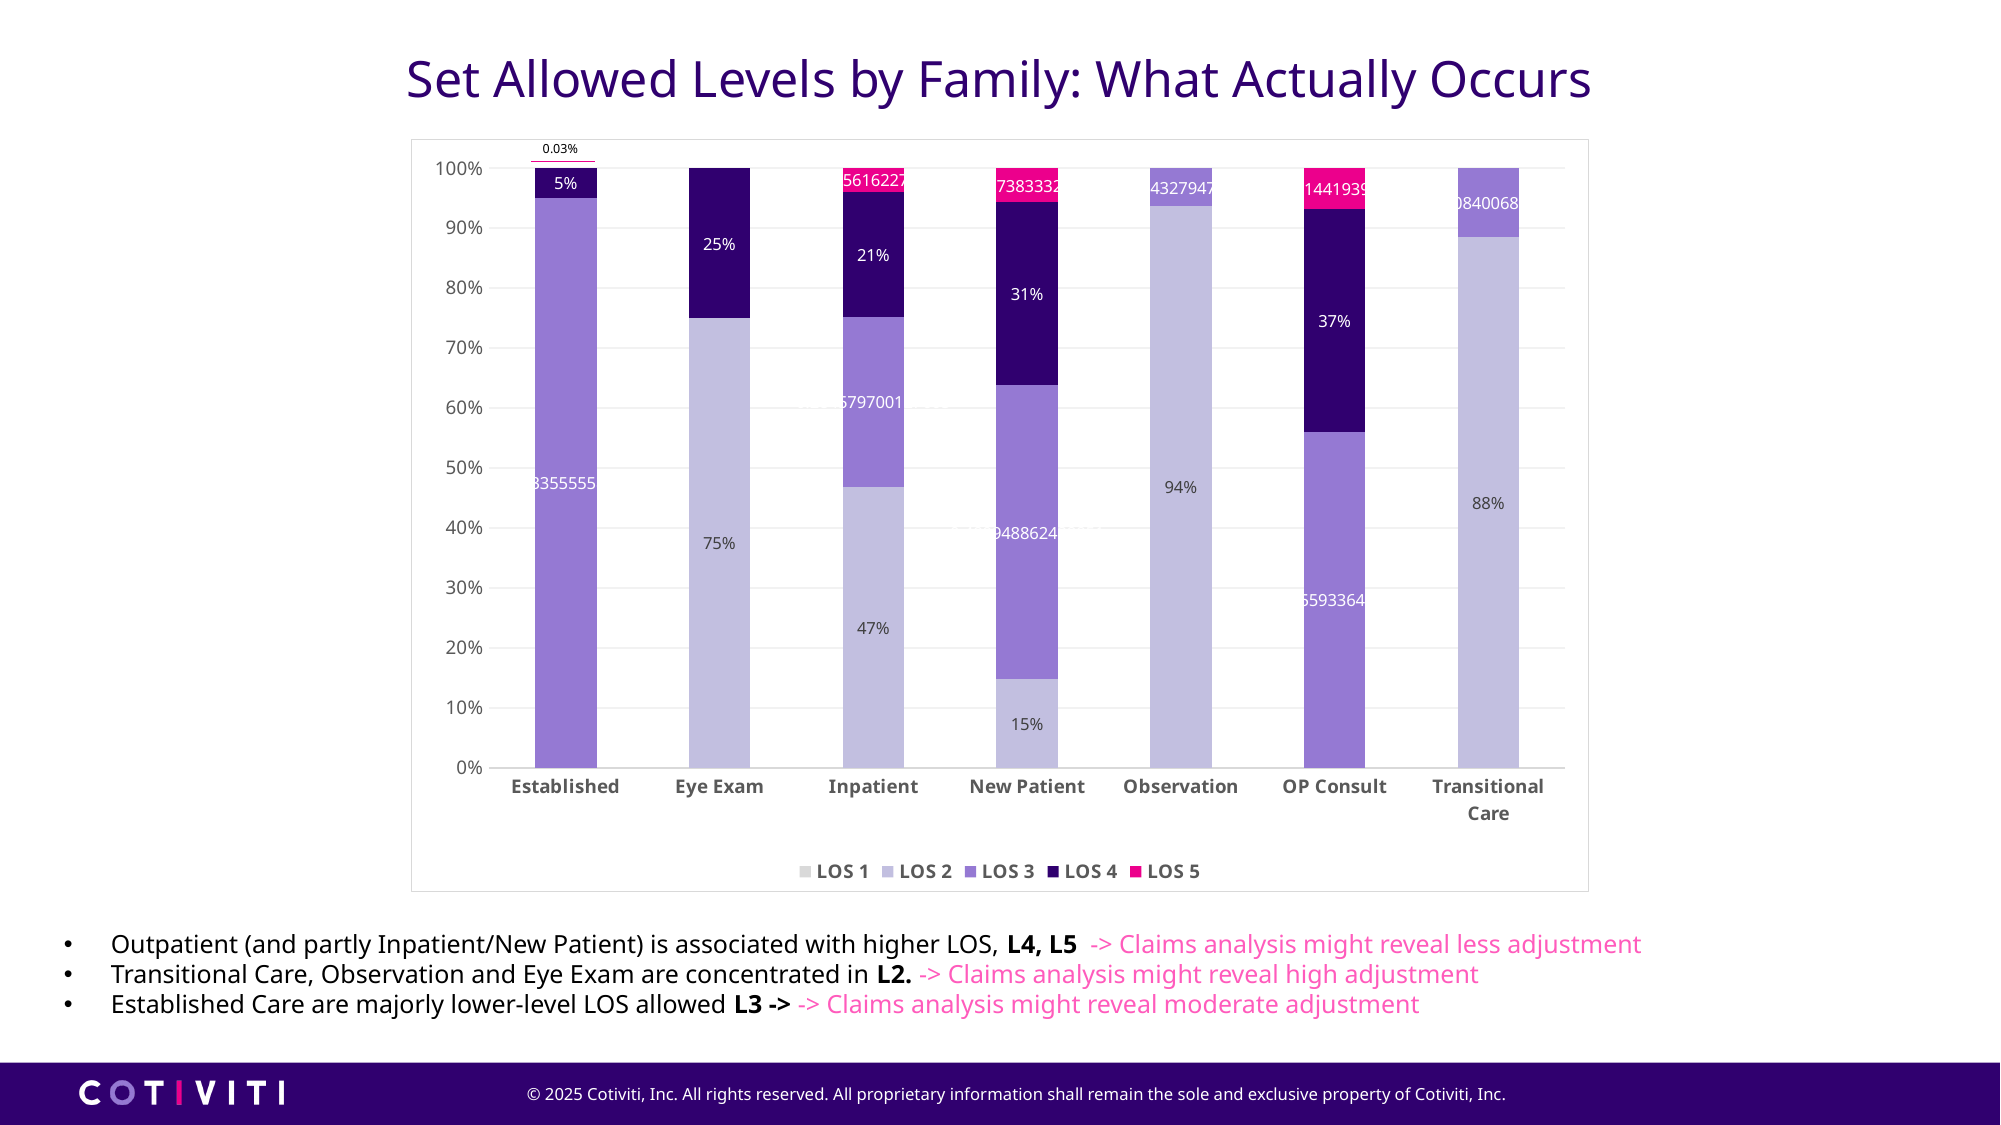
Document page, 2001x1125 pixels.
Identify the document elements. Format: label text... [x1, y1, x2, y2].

chart [410, 139, 1590, 892]
title Set Allowed Levels by Family: What Actually Occurs [143, 54, 1857, 111]
picture [79, 1080, 284, 1105]
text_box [527, 133, 608, 162]
text_box Outpatient (and partly Inpatient/New Patient) is associated with higher LOS, L4, L5 -> Claims analysis might reveal less adjustment Transitional Care, Observation and Eye Exam are concentrated in L2. -> Claims analysis might reveal high adjustment Established Care are majorly lower-level LOS allowed L3 -> -> Claims analysis might reveal moderate adjustment [48, 921, 1952, 1027]
